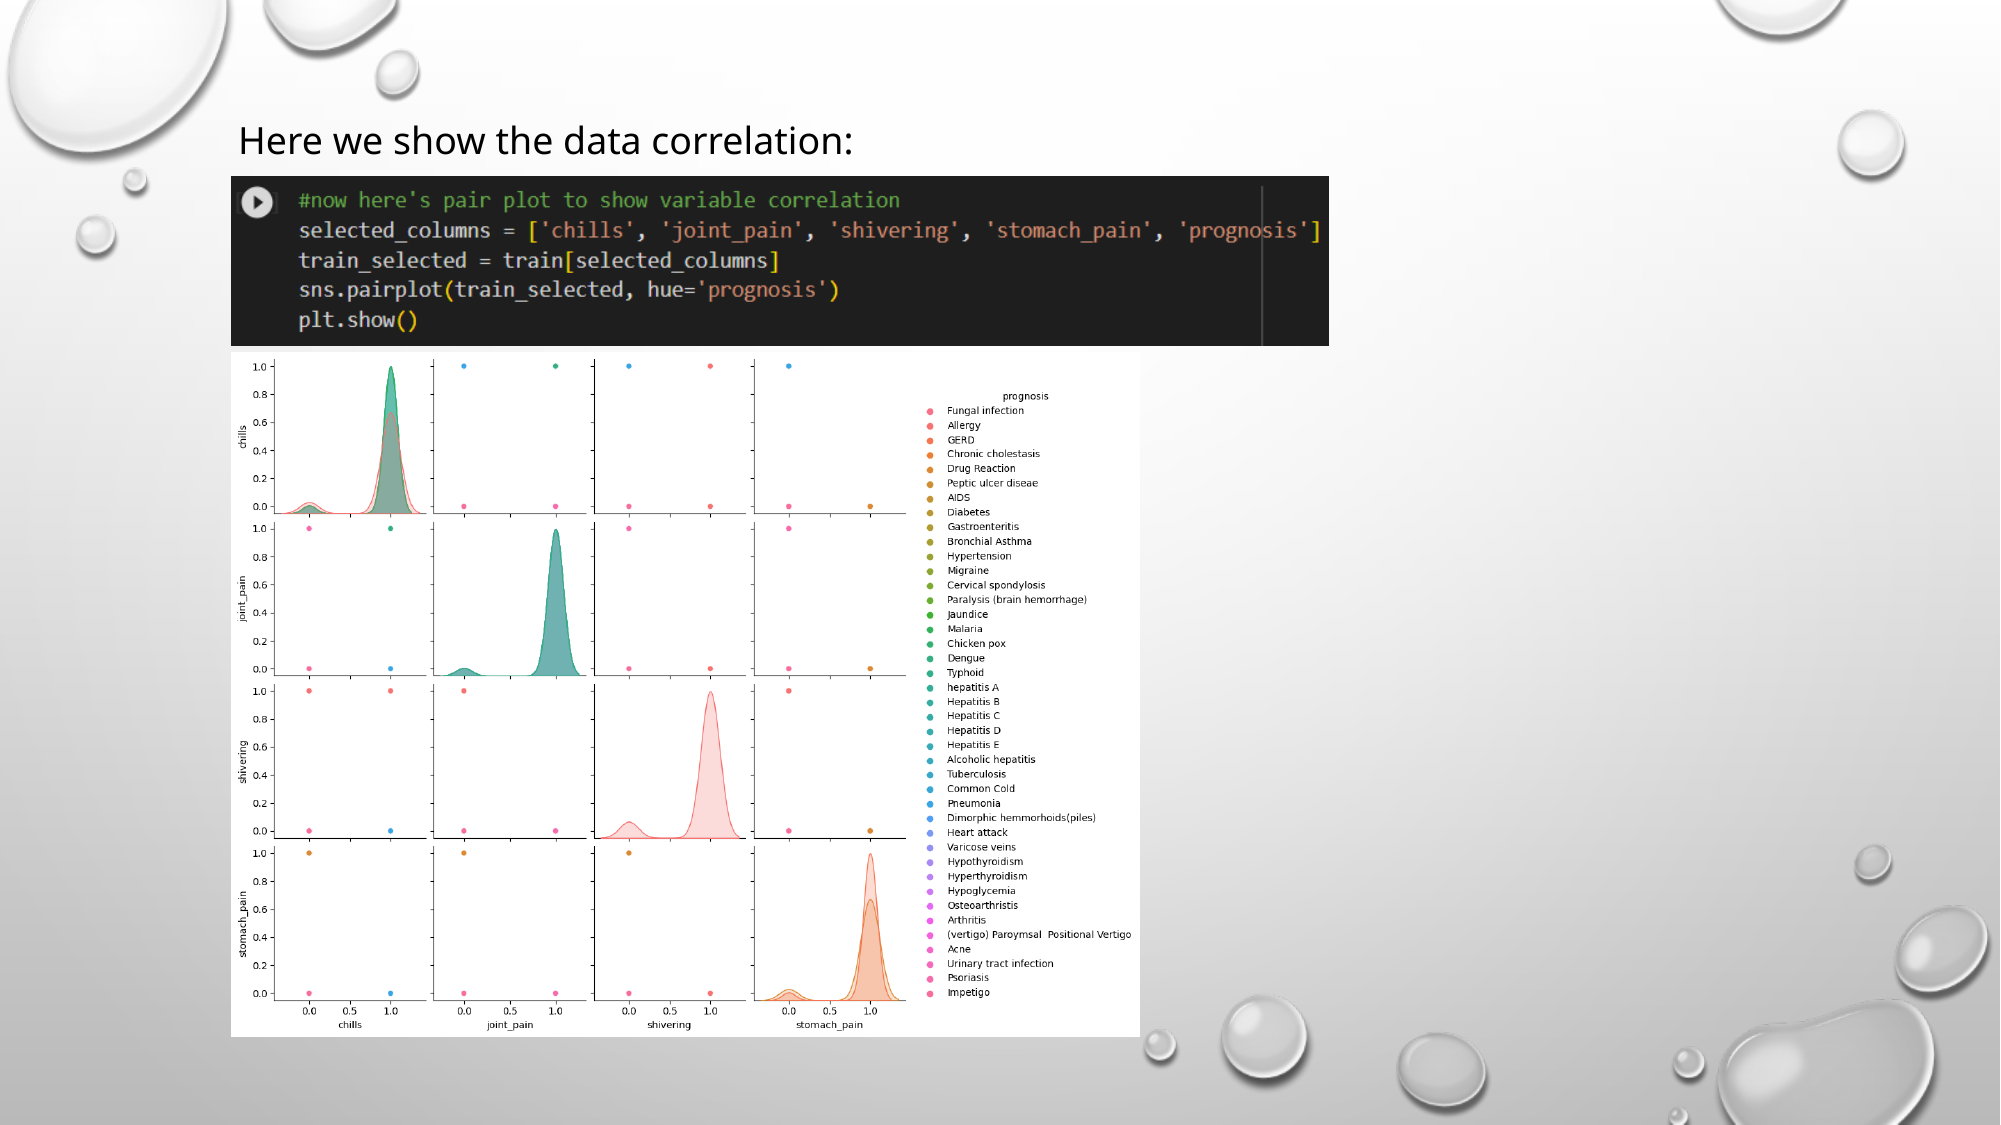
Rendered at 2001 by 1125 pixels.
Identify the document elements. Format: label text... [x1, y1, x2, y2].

picture [0, 0, 2000, 1125]
text_box Here we show the data correlation: [223, 109, 1727, 170]
